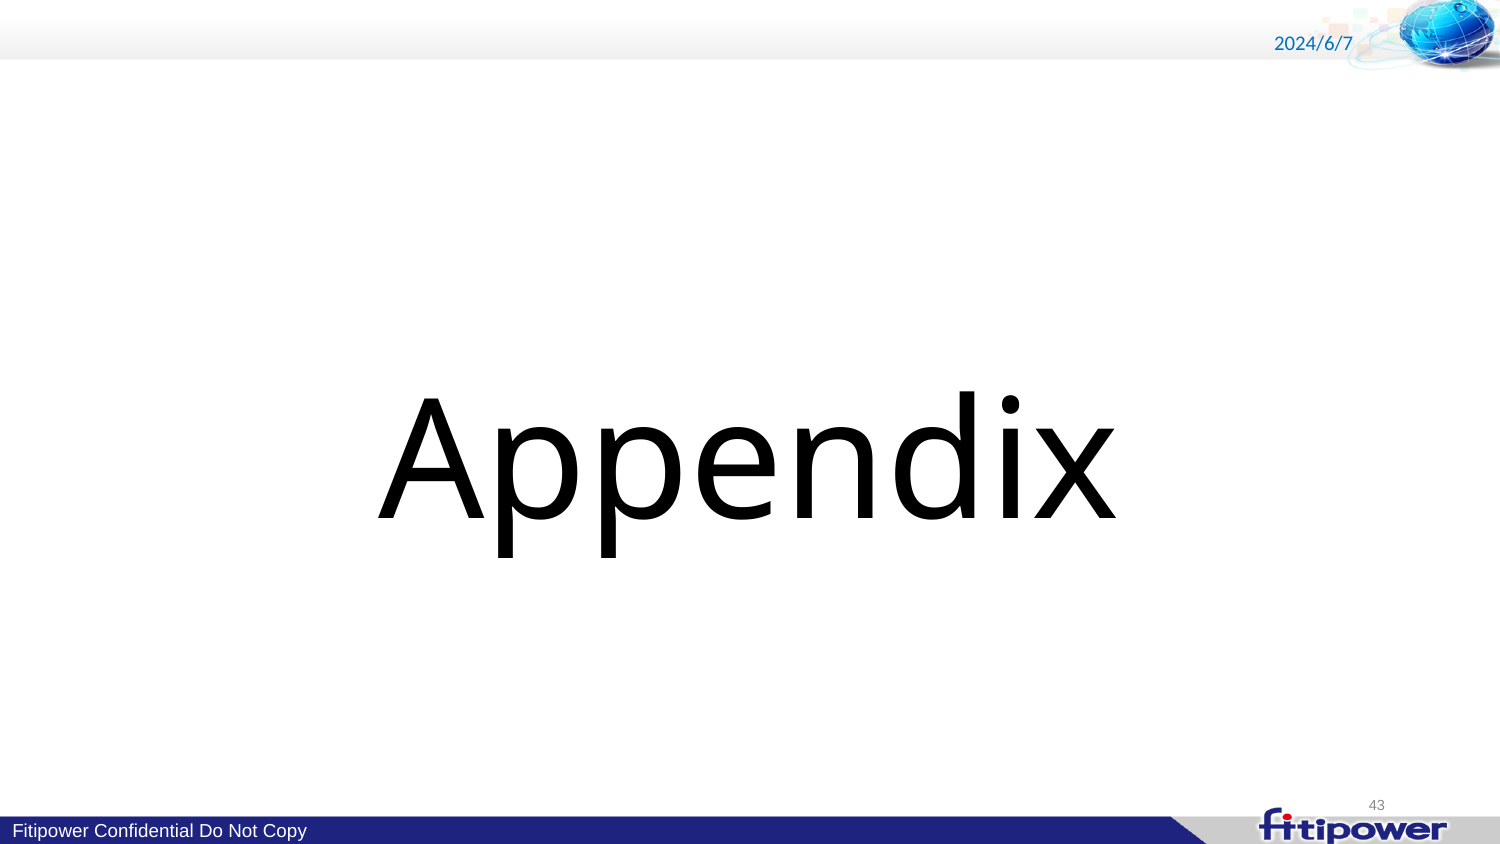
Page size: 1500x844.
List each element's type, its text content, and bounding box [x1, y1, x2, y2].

slide_number 43 [1060, 782, 1398, 828]
picture [0, 0, 1500, 844]
title Appendix [102, 210, 1397, 562]
